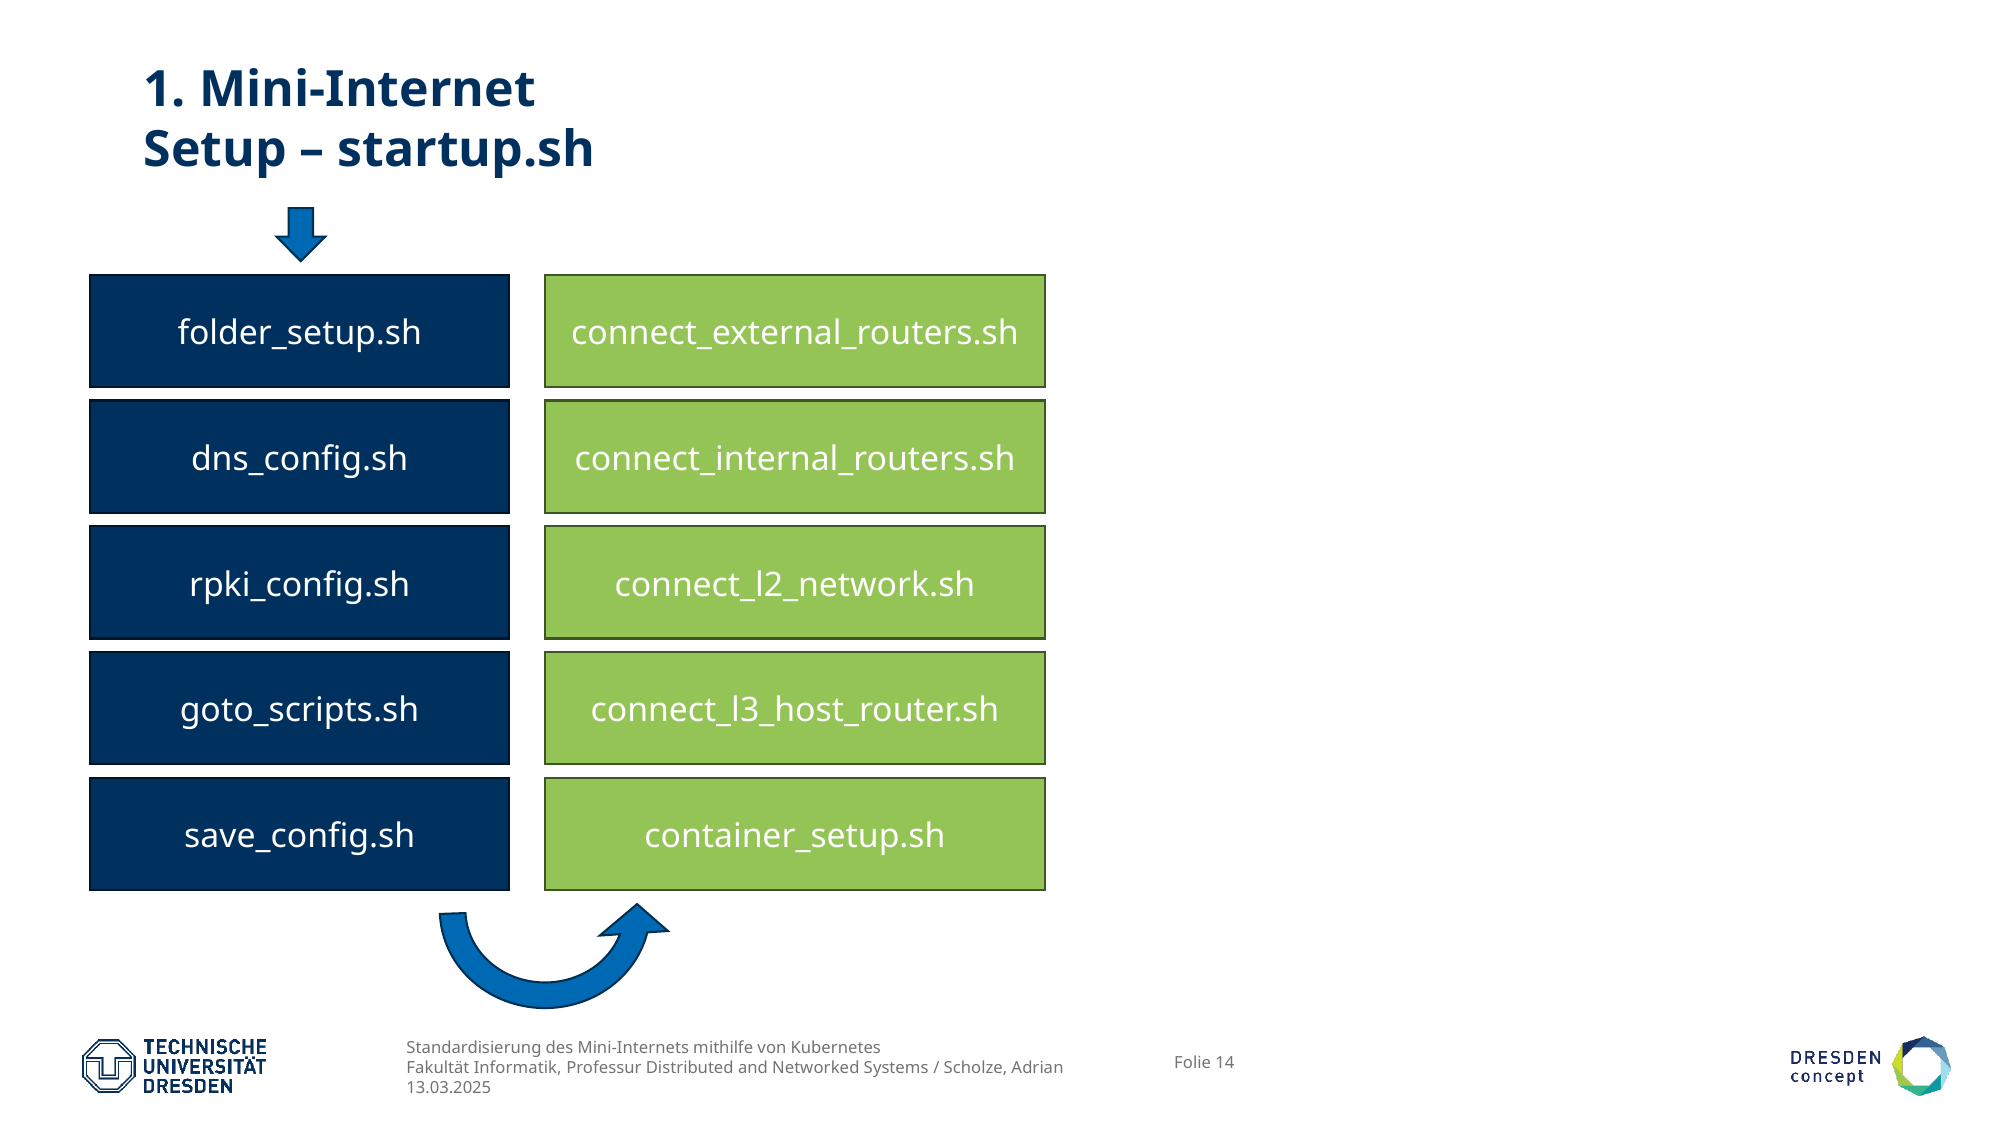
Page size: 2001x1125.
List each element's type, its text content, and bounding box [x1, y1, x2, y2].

text_box container_setup.sh [544, 777, 1046, 891]
text_box connect_l2_network.sh [544, 525, 1046, 640]
title 1. Mini-Internet Setup – startup.sh [143, 56, 1880, 169]
text_box goto_scripts.sh [89, 651, 510, 765]
text_box save_config.sh [89, 777, 510, 891]
text_box [273, 207, 328, 263]
text_box connect_l3_host_router.sh [544, 651, 1046, 765]
picture [82, 1039, 266, 1093]
text_box connect_external_routers.sh [544, 274, 1046, 388]
picture [1791, 1036, 1951, 1096]
text_box [438, 902, 671, 1010]
text_box dns_config.sh [89, 399, 510, 514]
text_box connect_internal_routers.sh [544, 399, 1046, 514]
text_box folder_setup.sh [89, 274, 510, 388]
text_box rpki_config.sh [89, 525, 510, 640]
